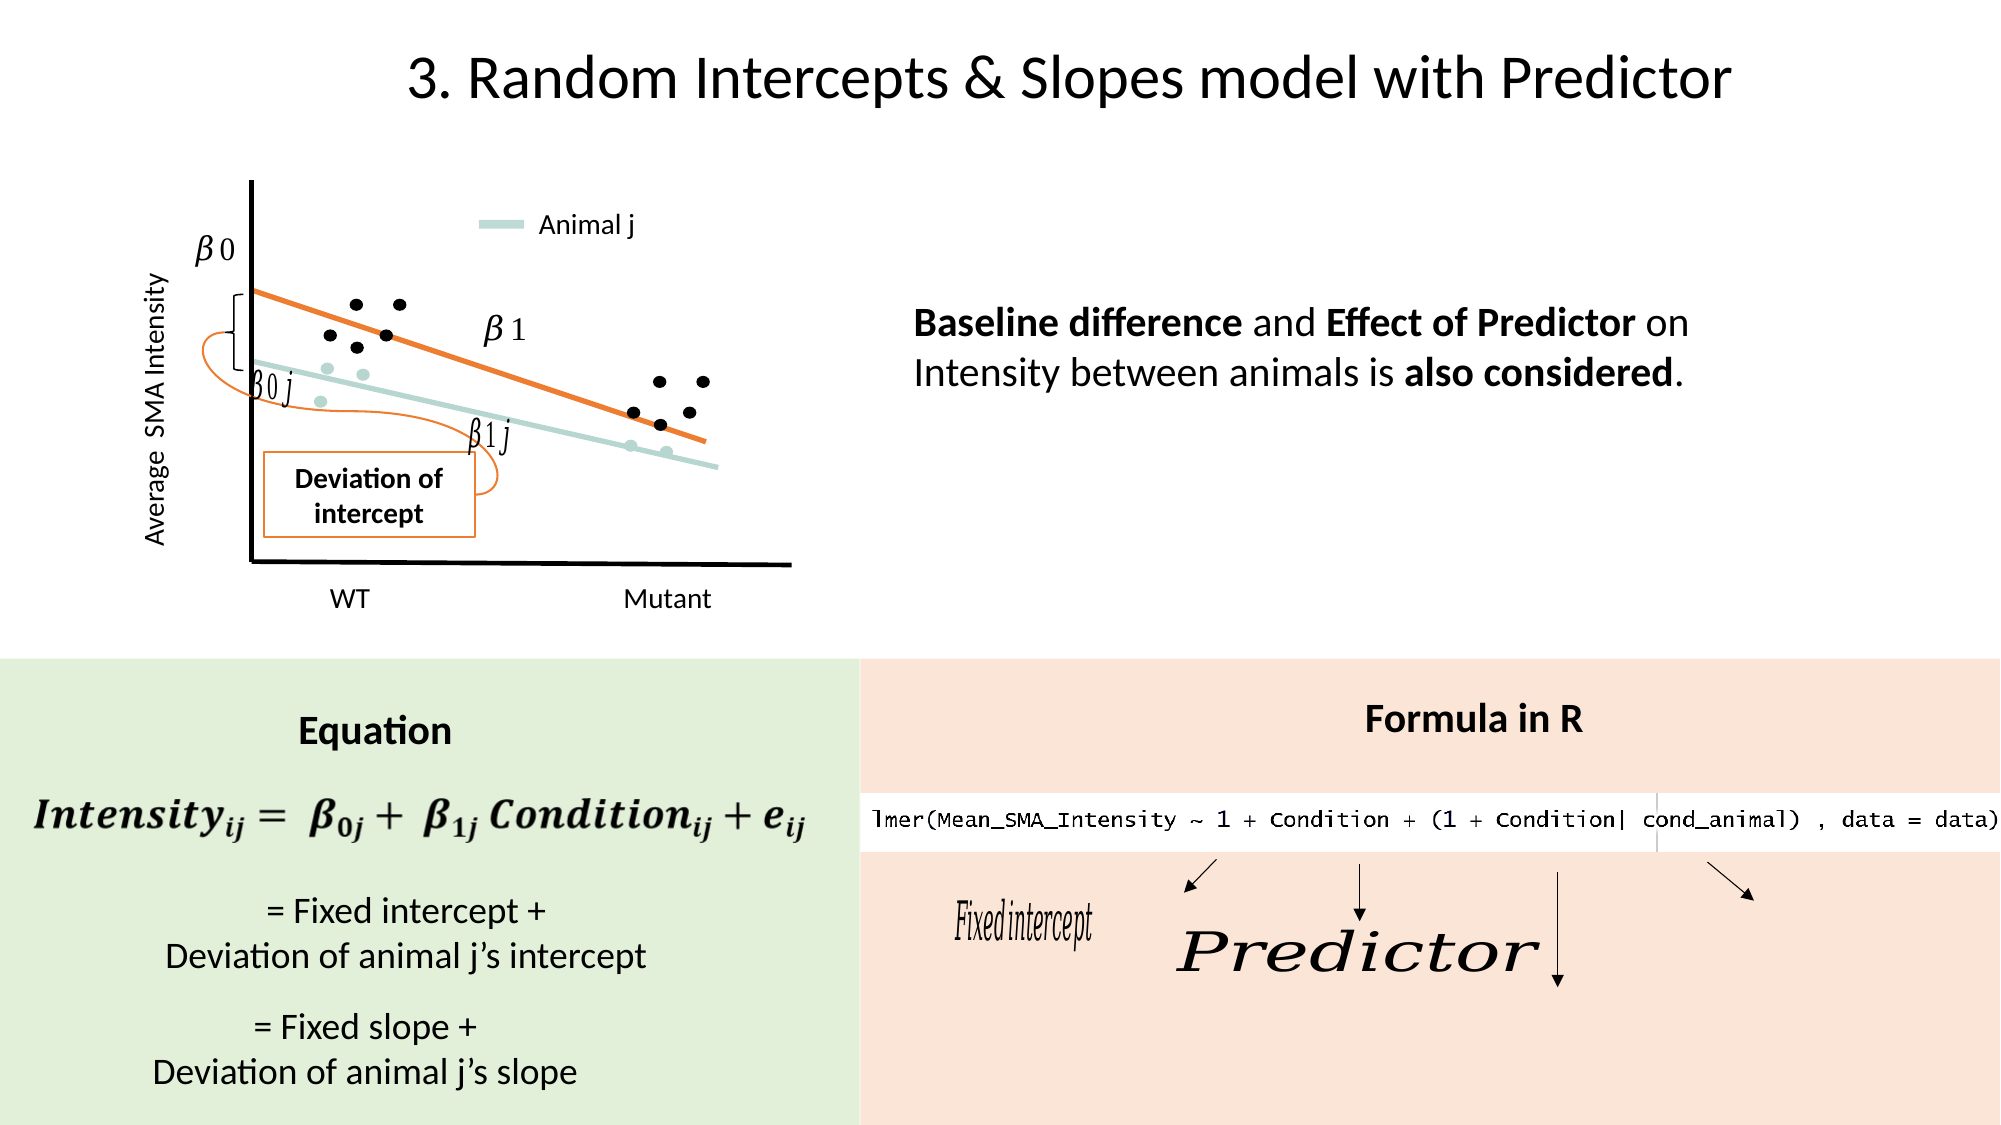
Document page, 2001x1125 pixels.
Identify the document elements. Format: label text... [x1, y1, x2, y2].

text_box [127, 180, 792, 608]
text_box [0, 857, 859, 1125]
picture [0, 788, 2000, 857]
text_box Formula in R [1350, 682, 1687, 748]
text_box Baseline difference and Effect of Predictor on Intensity between animals is also considered. [898, 287, 1768, 403]
text_box [0, 658, 859, 788]
text_box [859, 658, 2000, 793]
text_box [954, 859, 2000, 1083]
text_box 3. Random Intercepts & Slopes model with Predictor [391, 19, 1760, 138]
text_box Equation [283, 695, 506, 761]
text_box [859, 852, 2000, 1125]
